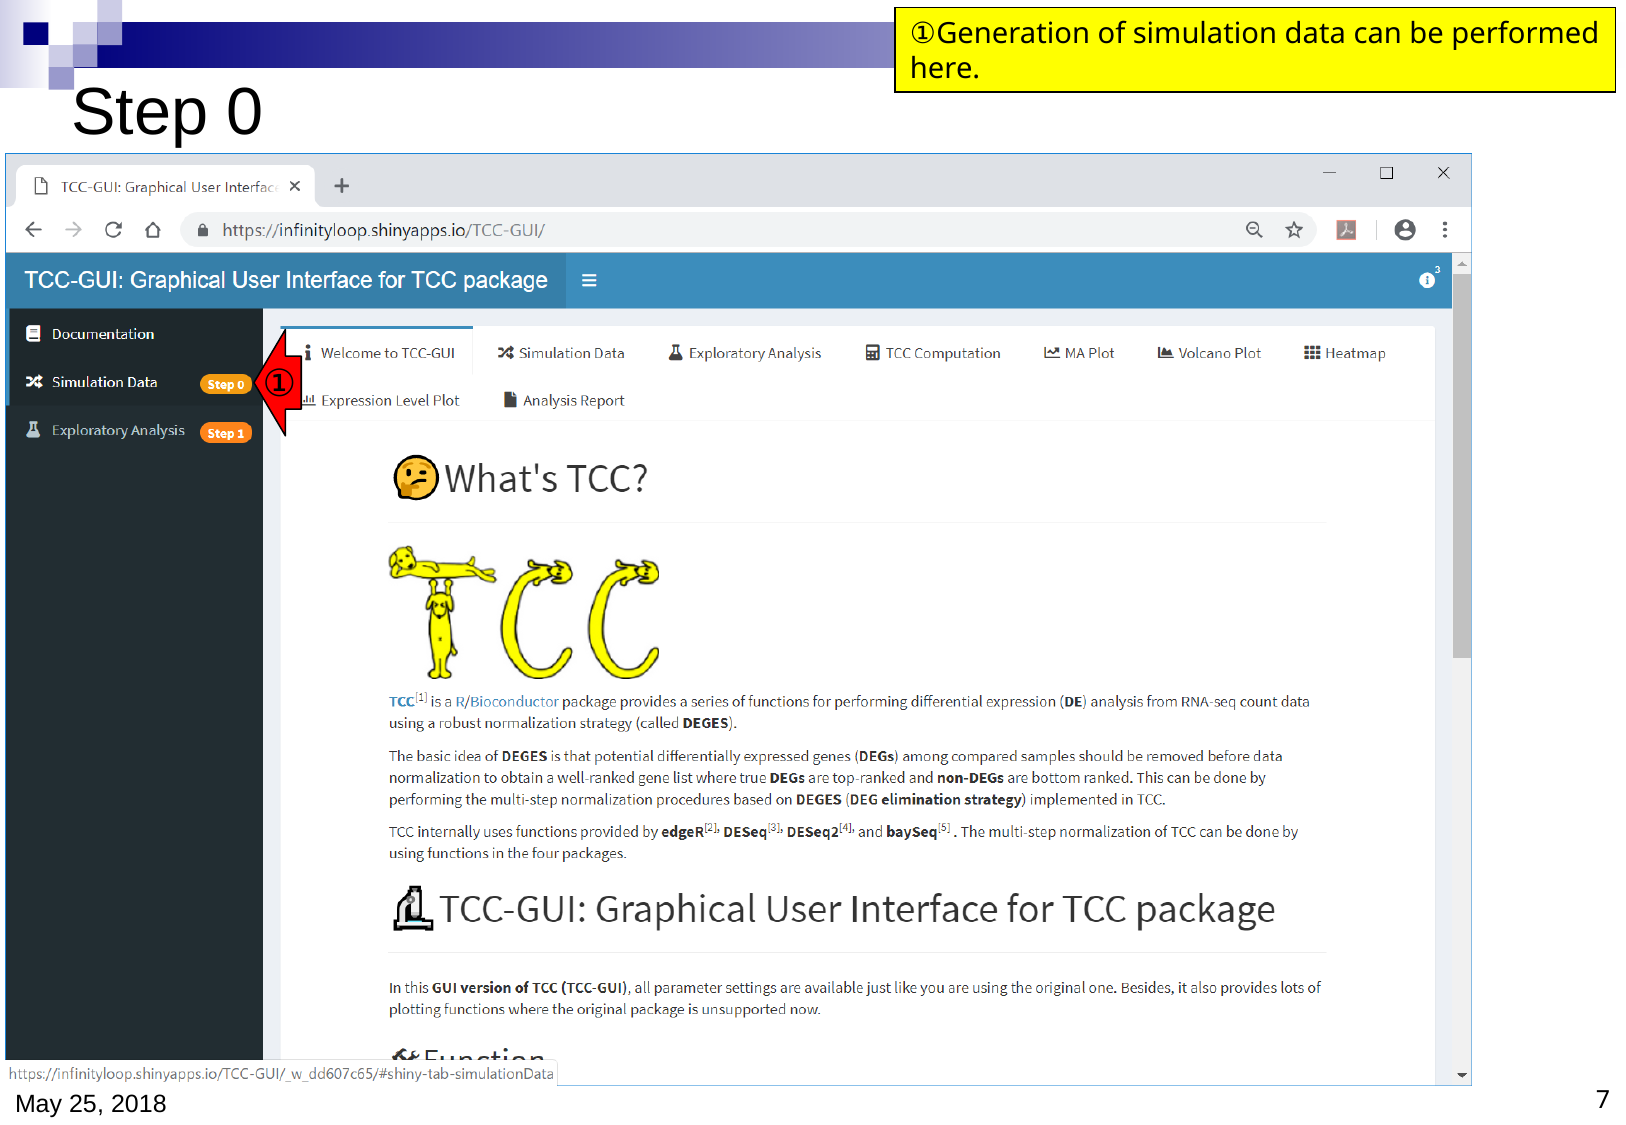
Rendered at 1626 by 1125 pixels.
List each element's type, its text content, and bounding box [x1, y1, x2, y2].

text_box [247, 329, 320, 436]
slide_number 7 [1245, 1049, 1625, 1125]
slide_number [0, 1082, 423, 1125]
text_box ①Generation of simulation data can be performed here. [895, 7, 1616, 93]
picture [5, 153, 1472, 1086]
title Step 0 [56, 30, 955, 151]
